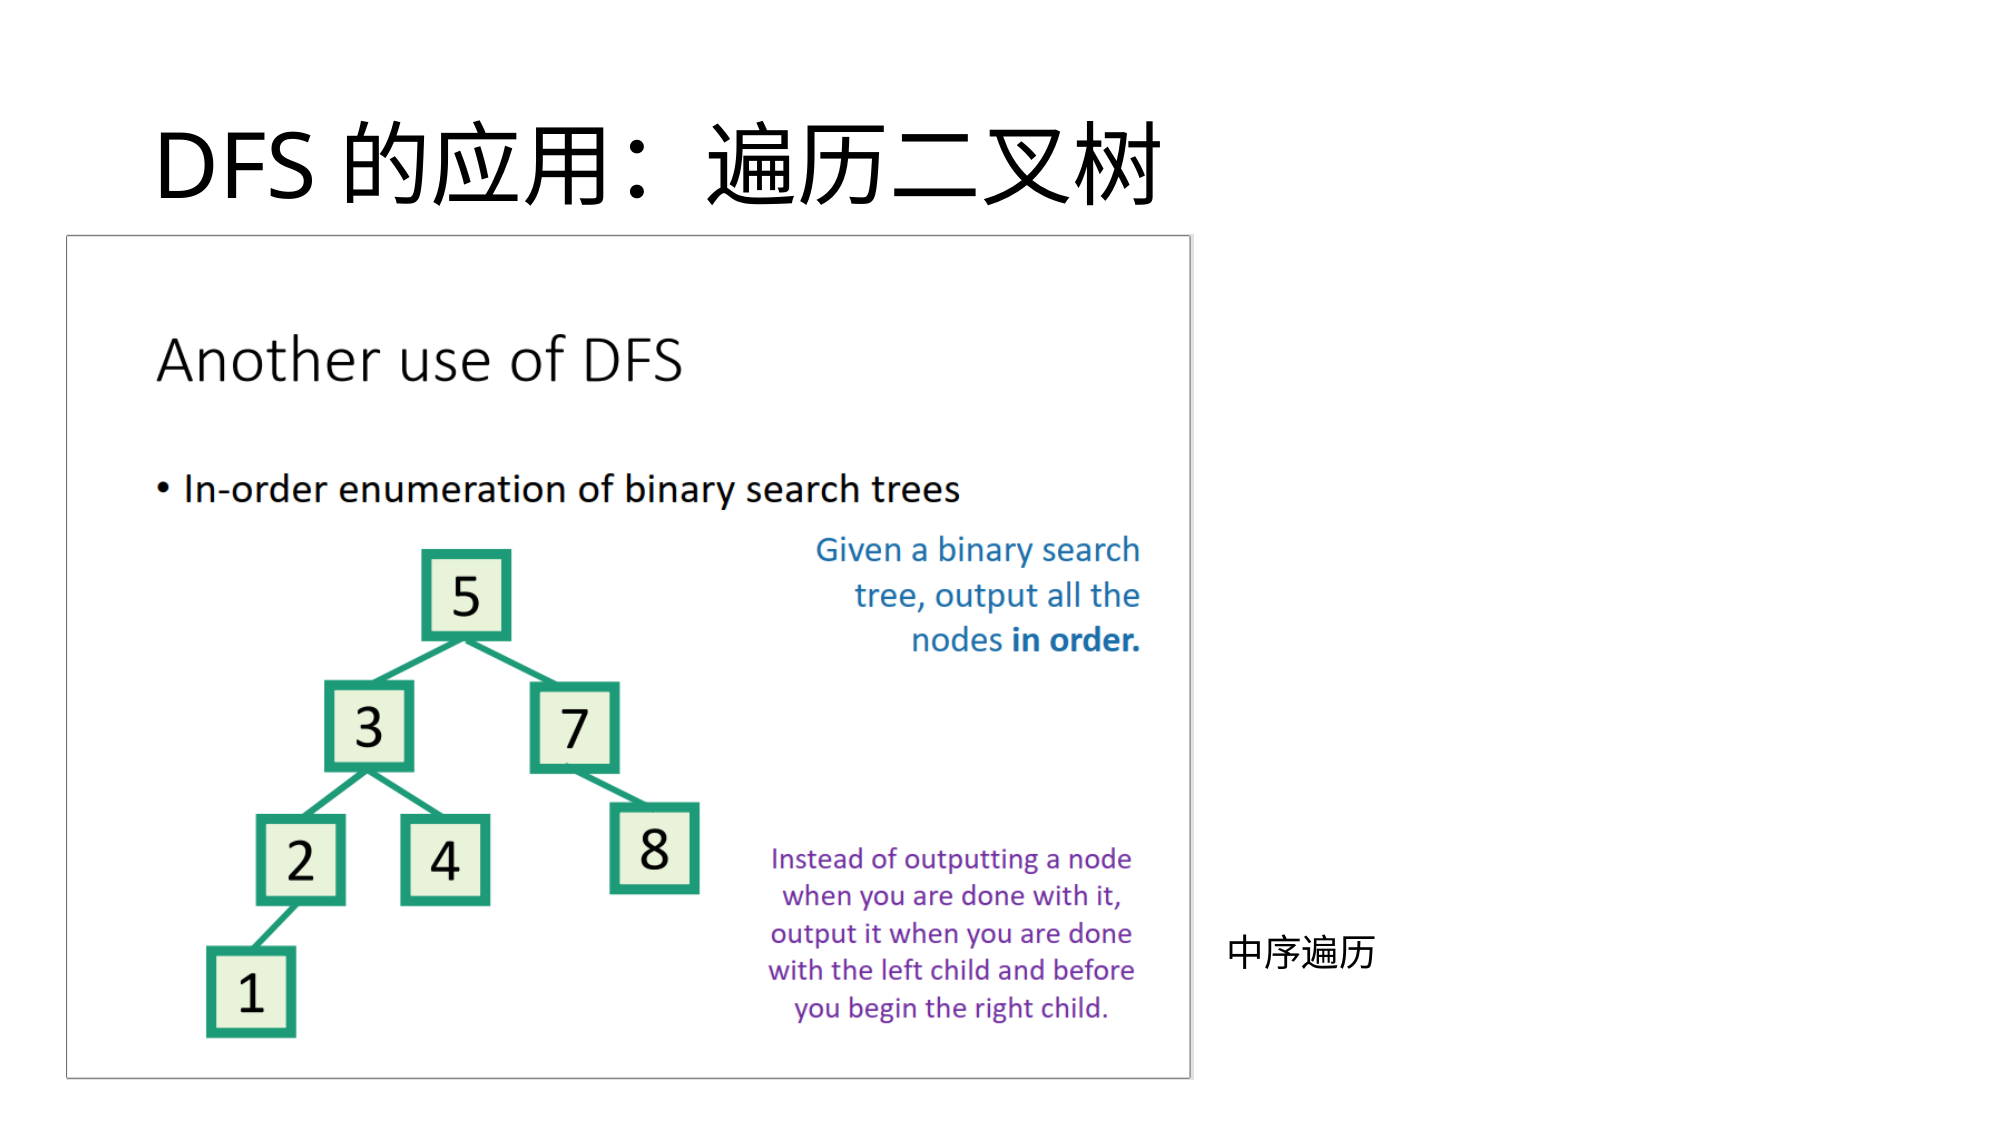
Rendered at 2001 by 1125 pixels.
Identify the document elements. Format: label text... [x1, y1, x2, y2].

picture [66, 234, 1194, 1080]
text_box 中序遍历 [1211, 921, 1392, 982]
title DFS的应用：遍历二叉树 [137, 59, 1863, 278]
